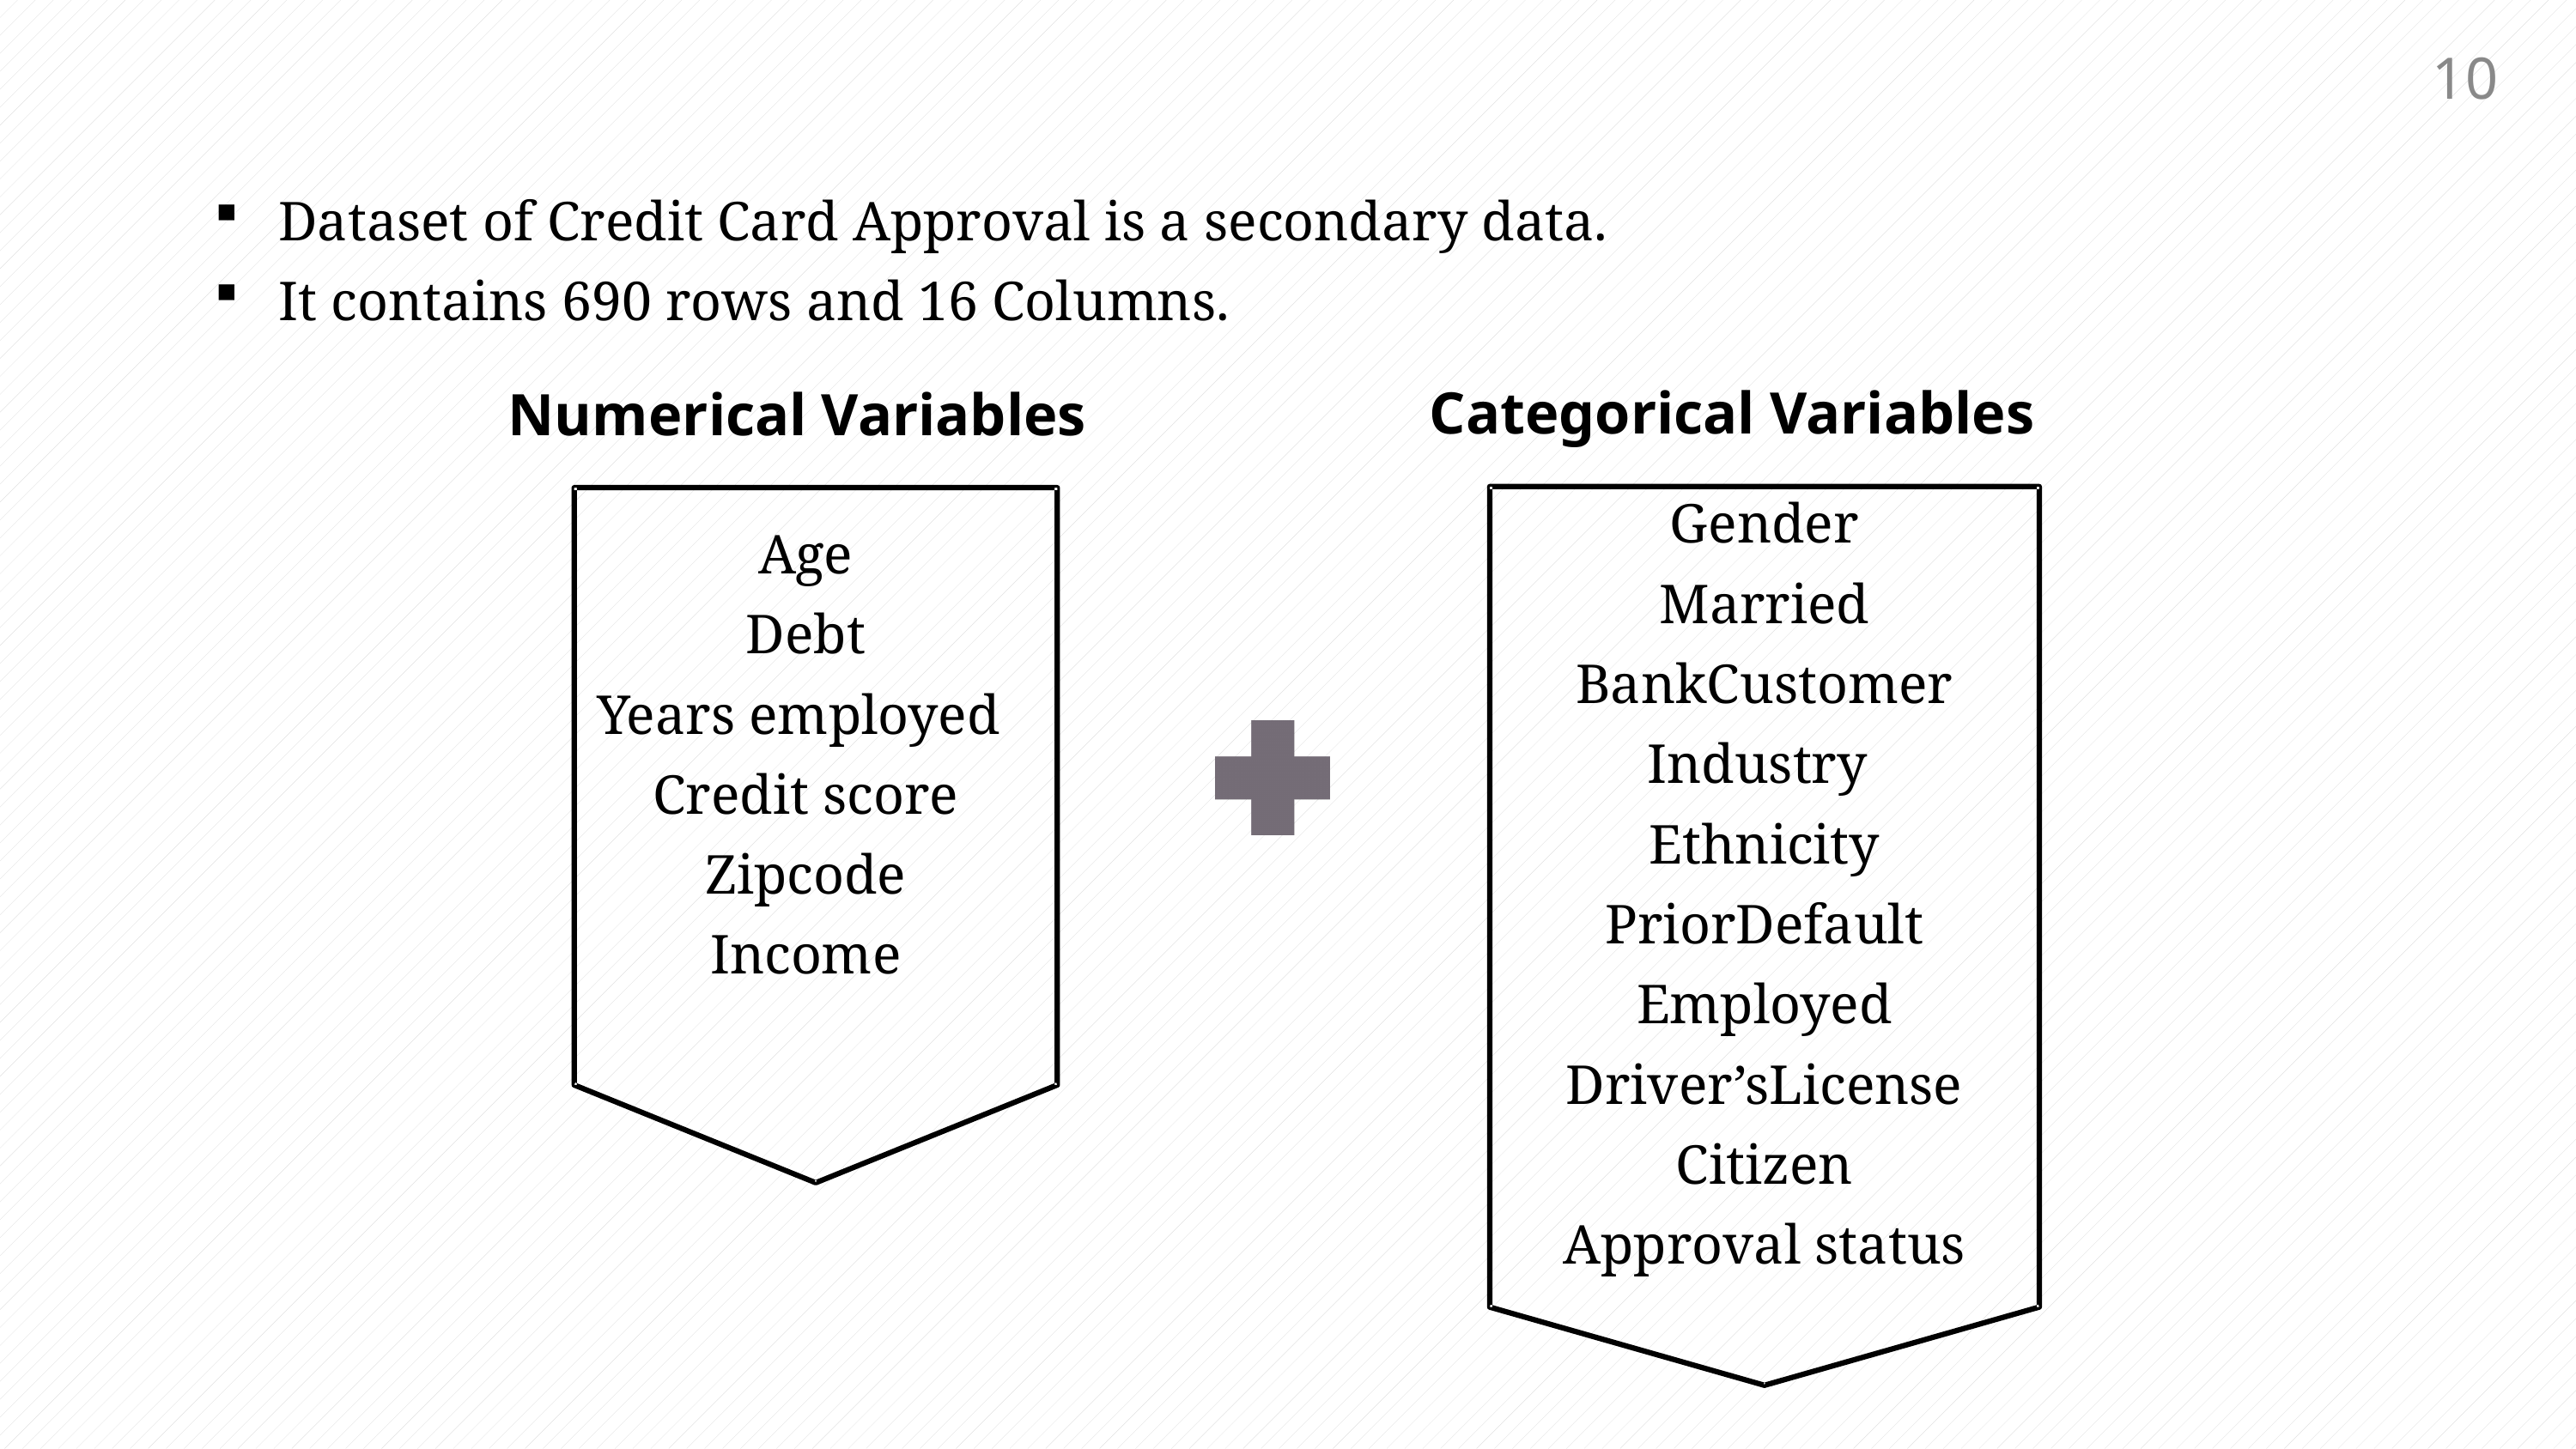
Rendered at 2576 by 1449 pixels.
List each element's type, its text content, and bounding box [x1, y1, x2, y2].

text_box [571, 484, 1083, 1215]
text_box Numerical Variables [0, 367, 1676, 447]
text_box Categorical Variables [869, 365, 2136, 446]
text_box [1486, 483, 2043, 1389]
text_box 10 [2428, 41, 2499, 111]
text_box [1214, 720, 1330, 835]
text_box Dataset of Credit Card Approval is a secondary data. It contains 690 rows and 16 Columns. [149, 171, 2244, 332]
